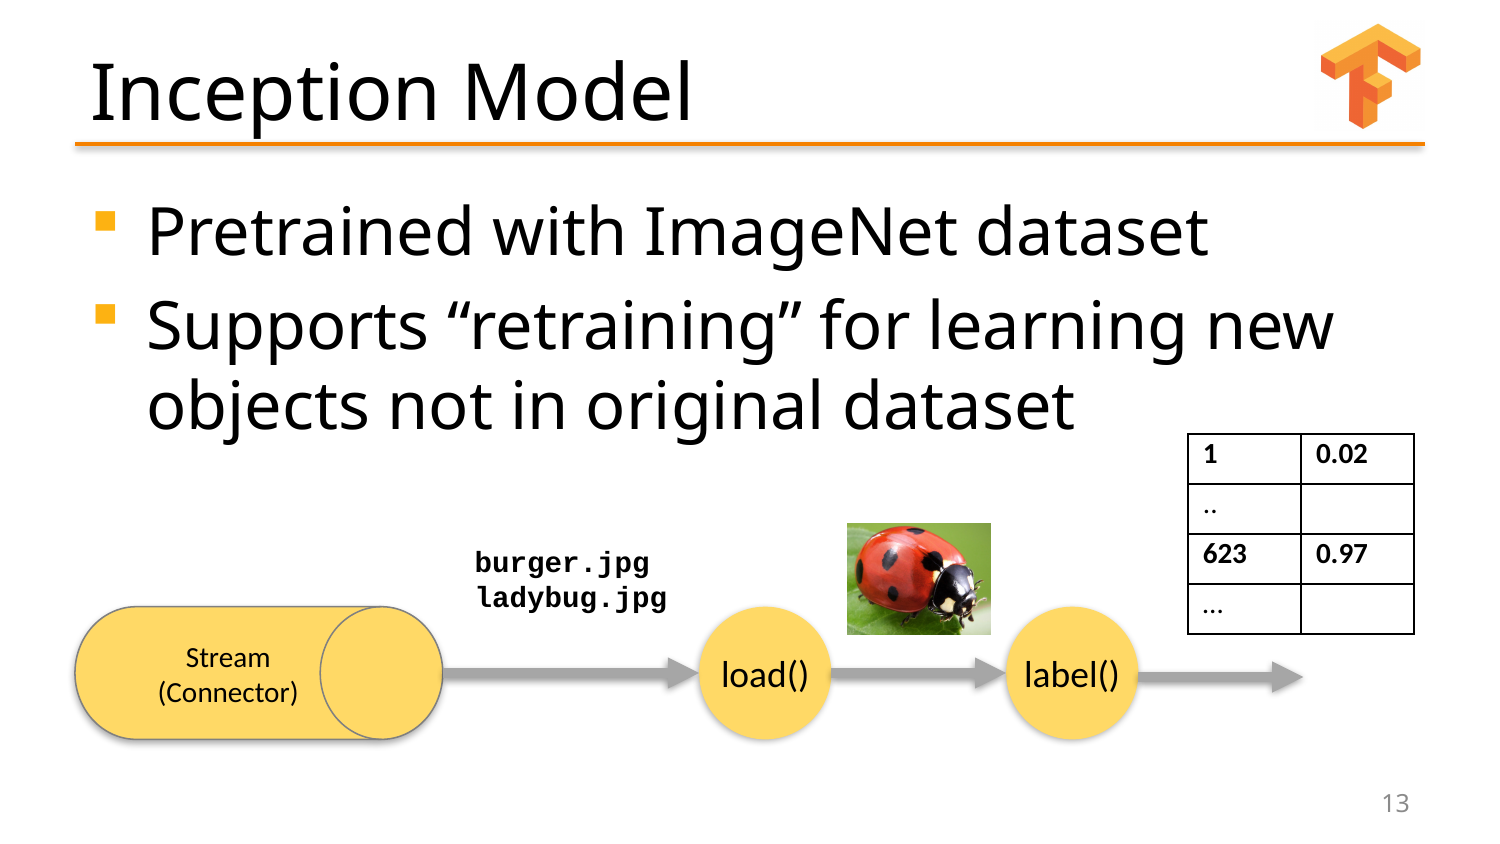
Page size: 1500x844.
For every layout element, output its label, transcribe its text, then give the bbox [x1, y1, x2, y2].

slide_number 13 [1074, 782, 1425, 827]
table_cell .. [1189, 485, 1300, 533]
table_cell … [1189, 585, 1300, 633]
table_cell 623 [1189, 535, 1300, 583]
text_box load() [698, 605, 832, 741]
table_cell 0.97 [1302, 535, 1413, 583]
list Pretrained with ImageNet dataset Supports “retraining” for learning new objects not in original dataset [75, 181, 1425, 462]
text_box label() [1005, 605, 1140, 741]
table_cell [1302, 485, 1413, 533]
table_header 1 [1189, 435, 1300, 483]
picture [847, 523, 991, 635]
text_box Stream (Connector) [74, 605, 444, 741]
picture [1314, 20, 1425, 131]
text_box burger.jpg ladybug.jpg [459, 536, 683, 621]
title Inception Model [75, 33, 1302, 145]
table_header 0.02 [1302, 435, 1413, 483]
table_cell [1302, 585, 1413, 633]
